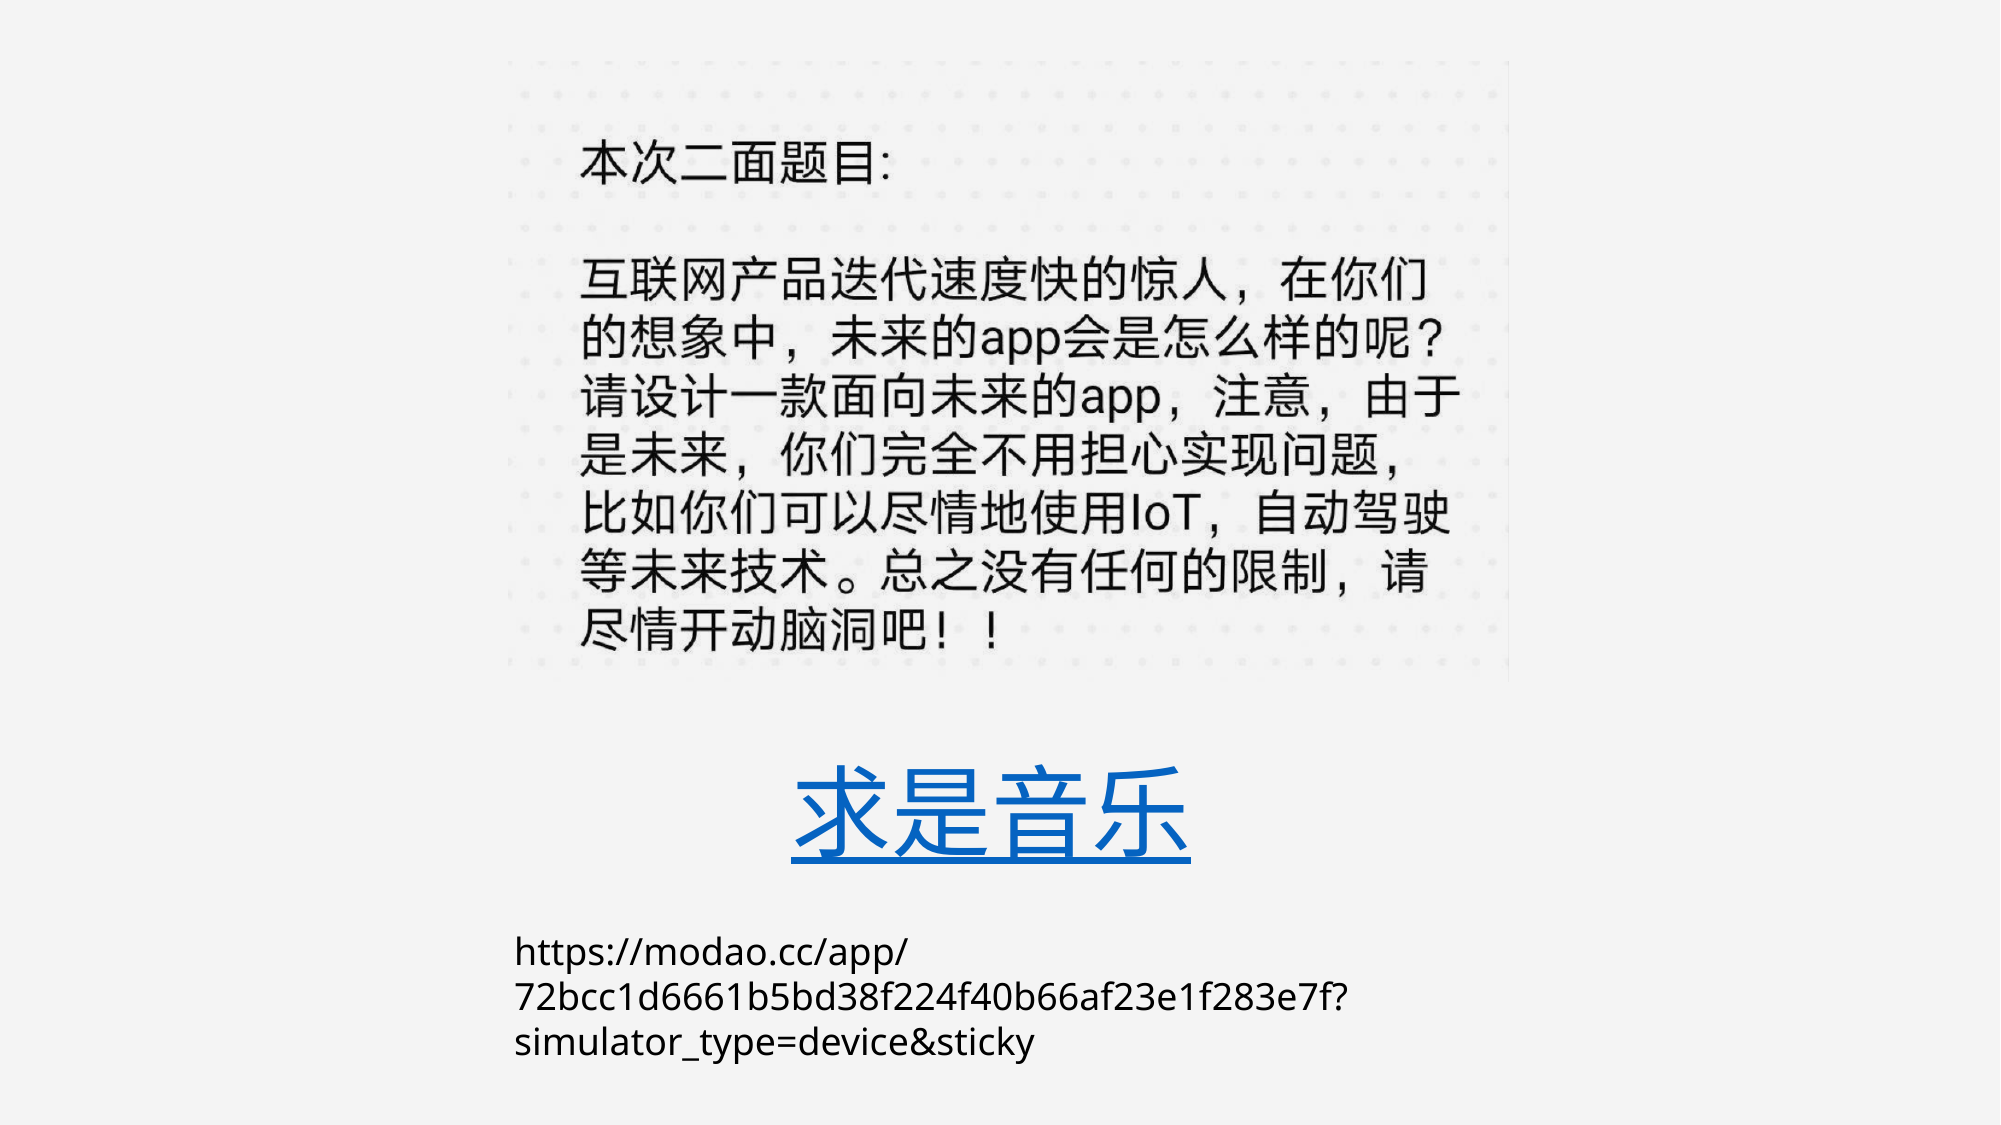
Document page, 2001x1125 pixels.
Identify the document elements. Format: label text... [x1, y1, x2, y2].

text_box 求是音乐 [491, 742, 1491, 902]
picture [508, 61, 1509, 682]
text_box https://modao.cc/app/72bcc1d6661b5bd38f224f40b66af23e1f283e7f?simulator_type=device&sticky [499, 920, 1500, 1071]
